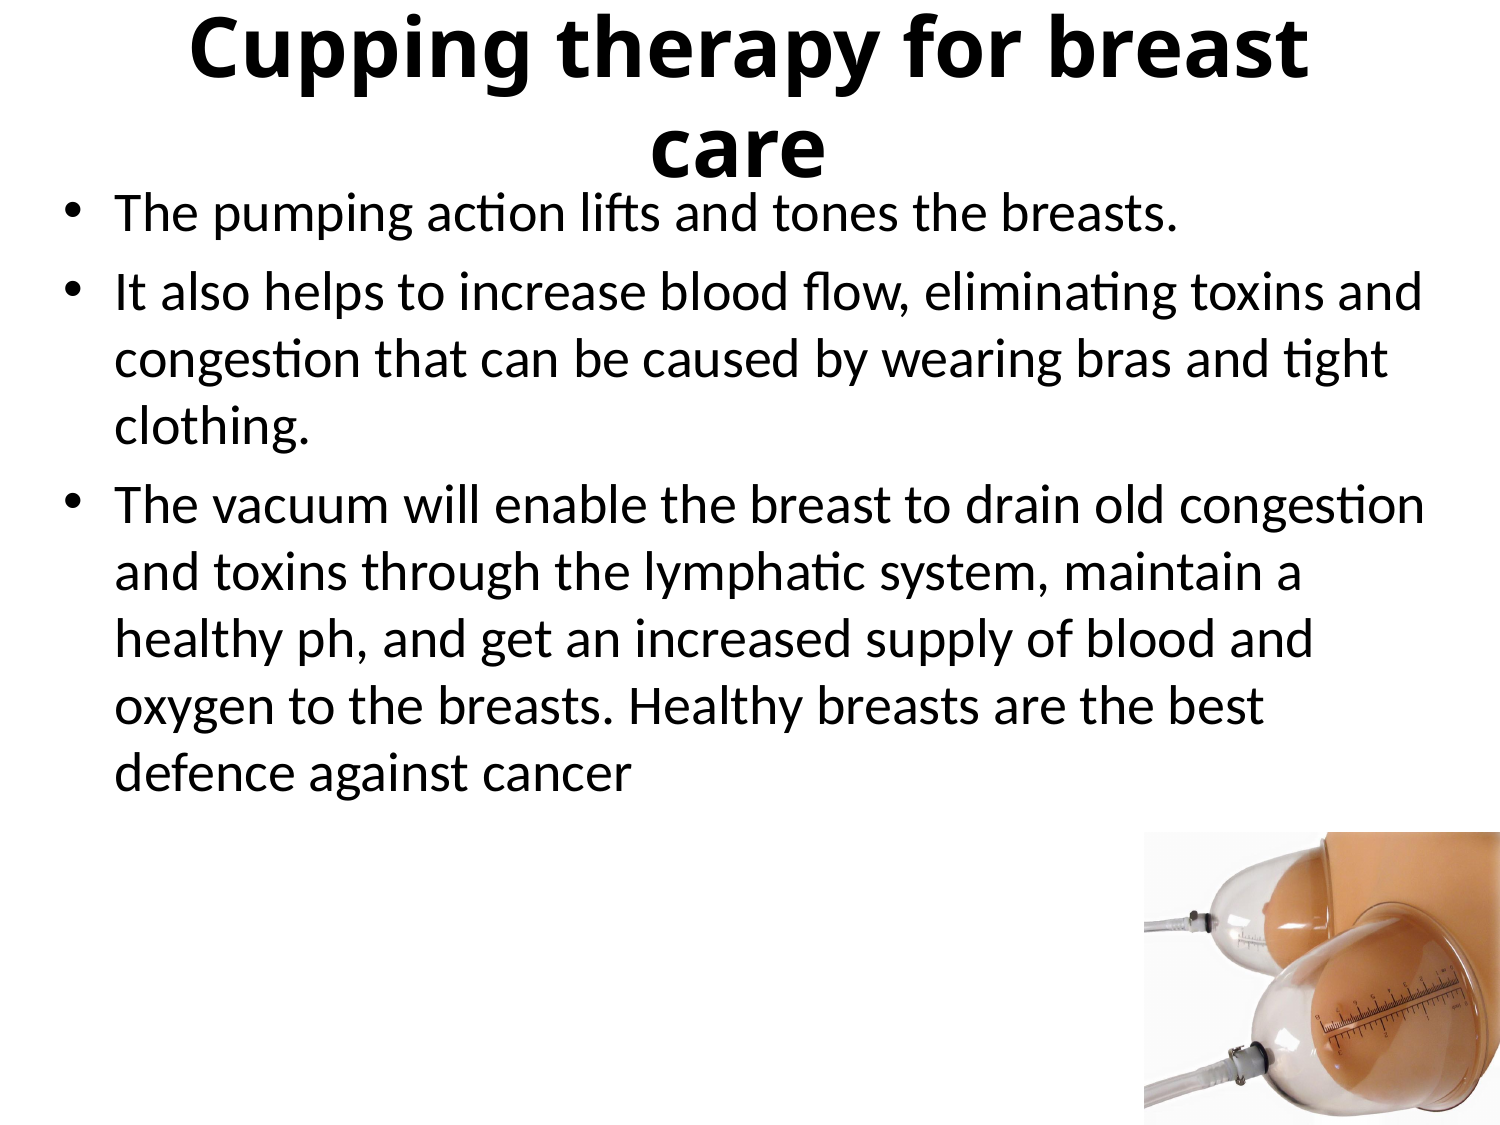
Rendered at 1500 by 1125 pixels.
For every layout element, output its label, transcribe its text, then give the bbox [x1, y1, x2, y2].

list The pumping action lifts and tones the breasts. It also helps to increase blood flow, eliminating toxins and congestion that can be caused by wearing bras and tight clothing. The vacuum will enable the breast to drain old congestion and toxins through the lymphatic system, maintain a healthy ph, and get an increased supply of blood and oxygen to the breasts. Healthy breasts are the best defence against cancer [48, 168, 1455, 818]
title Cupping therapy for breast care [74, 0, 1426, 168]
picture [1144, 832, 1500, 1125]
